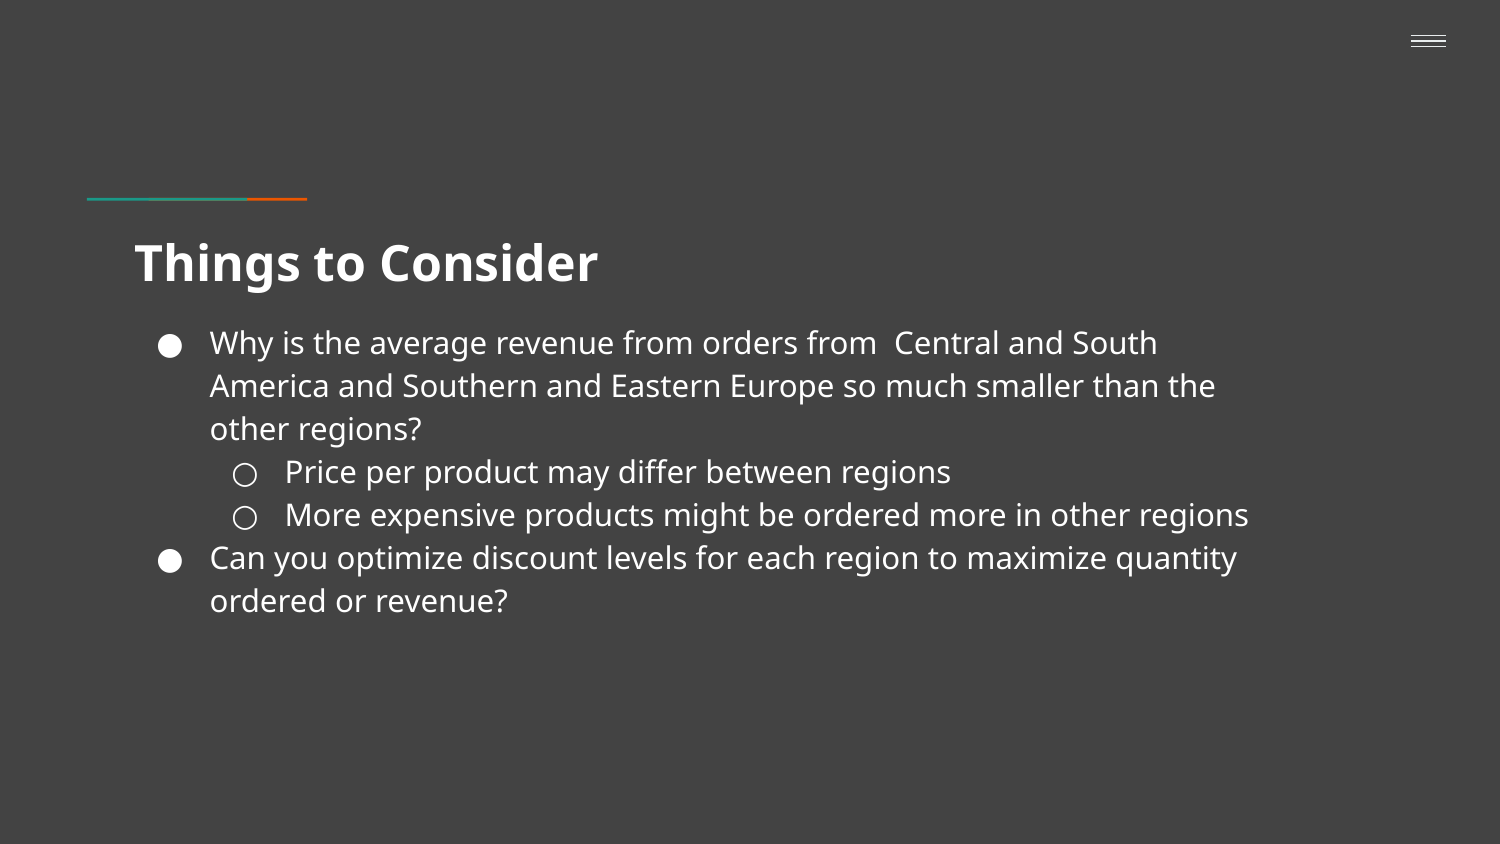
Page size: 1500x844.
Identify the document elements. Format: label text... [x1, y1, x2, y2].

list Why is the average revenue from orders from Central and South America and Southern and Eastern Europe so much smaller than the other regions? Price per product may differ between regions More expensive products might be ordered more in other regions Can you optimize discount levels for each region to maximize quantity ordered or revenue? [119, 302, 1270, 734]
title Things to Consider [119, 216, 1270, 298]
